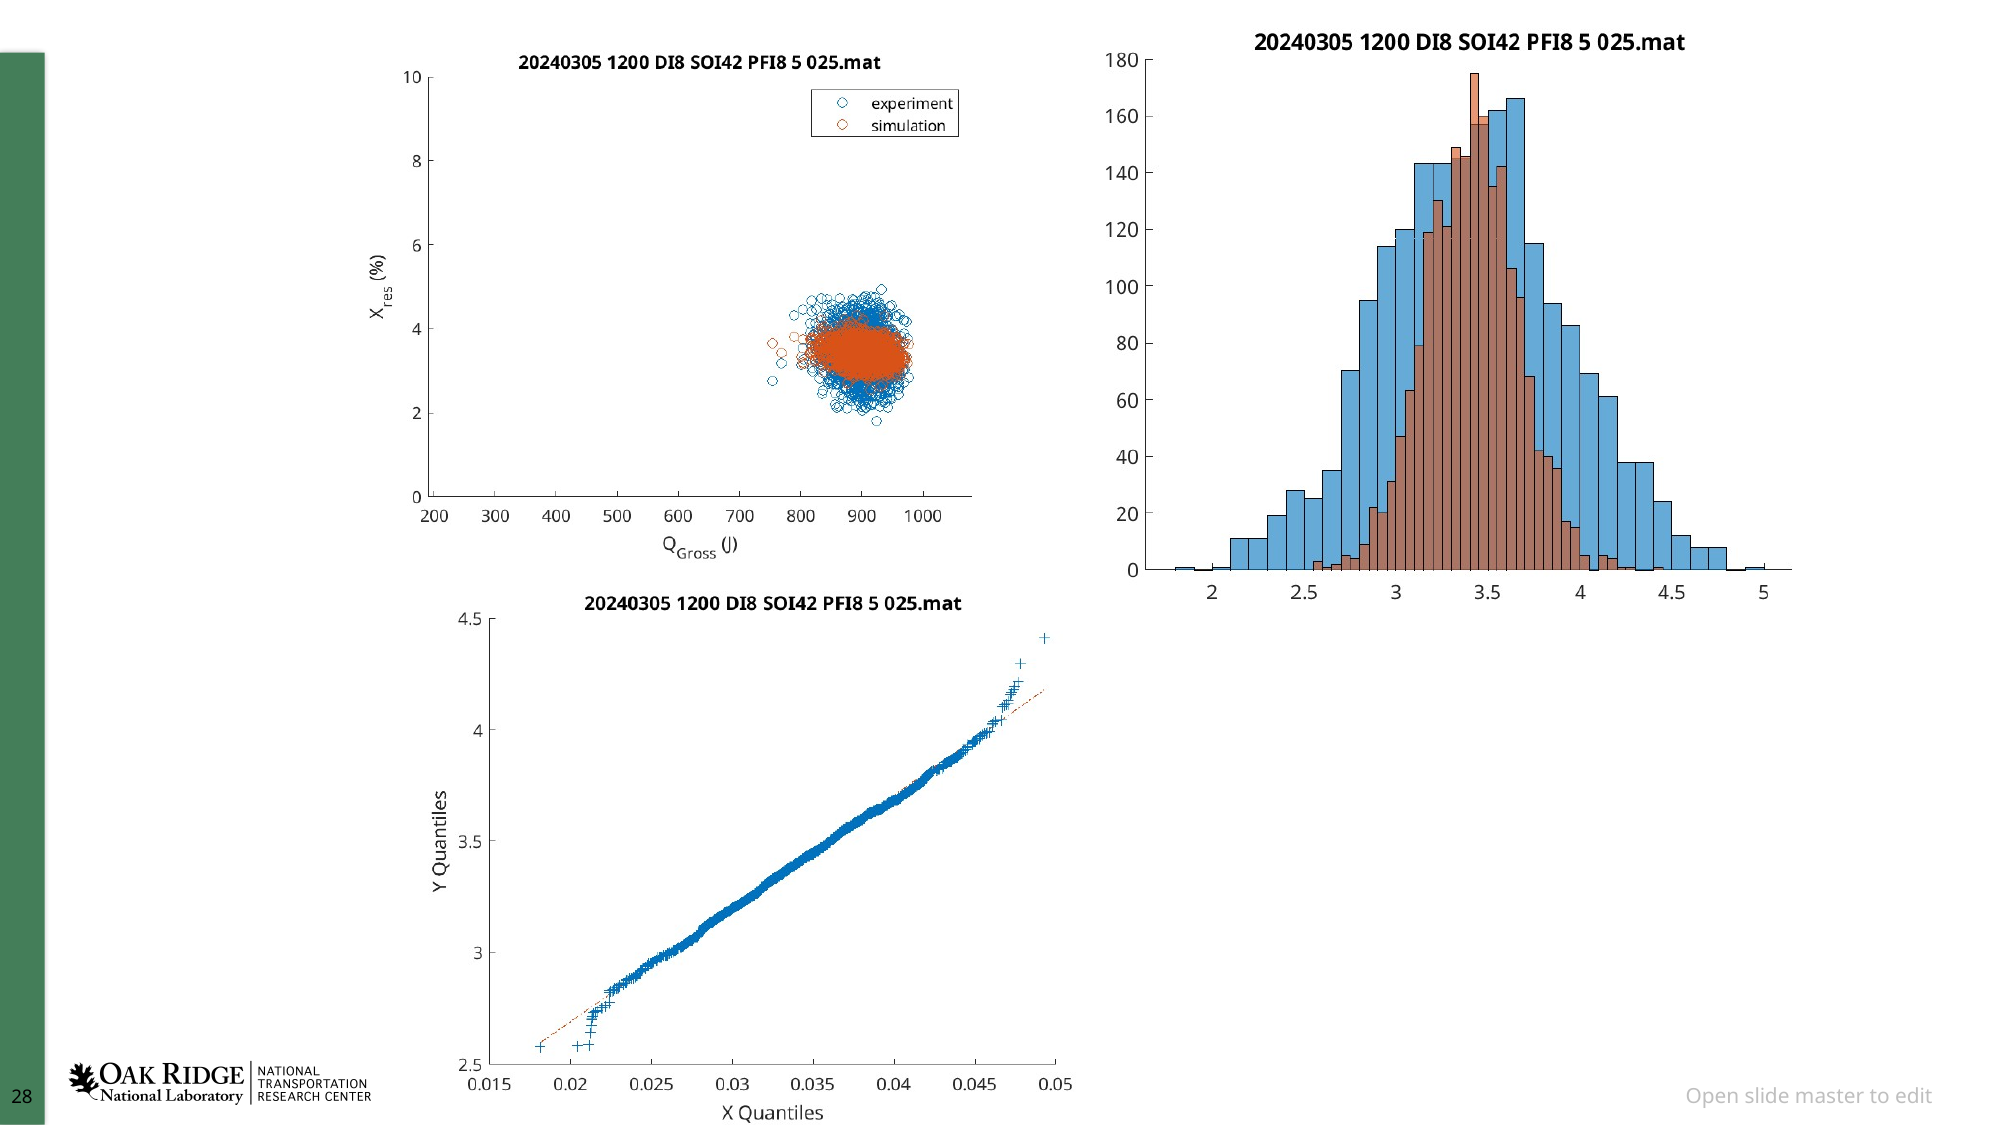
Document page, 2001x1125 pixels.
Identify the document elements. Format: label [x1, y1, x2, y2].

picture [66, 1058, 373, 1108]
picture [336, 12, 1872, 1125]
